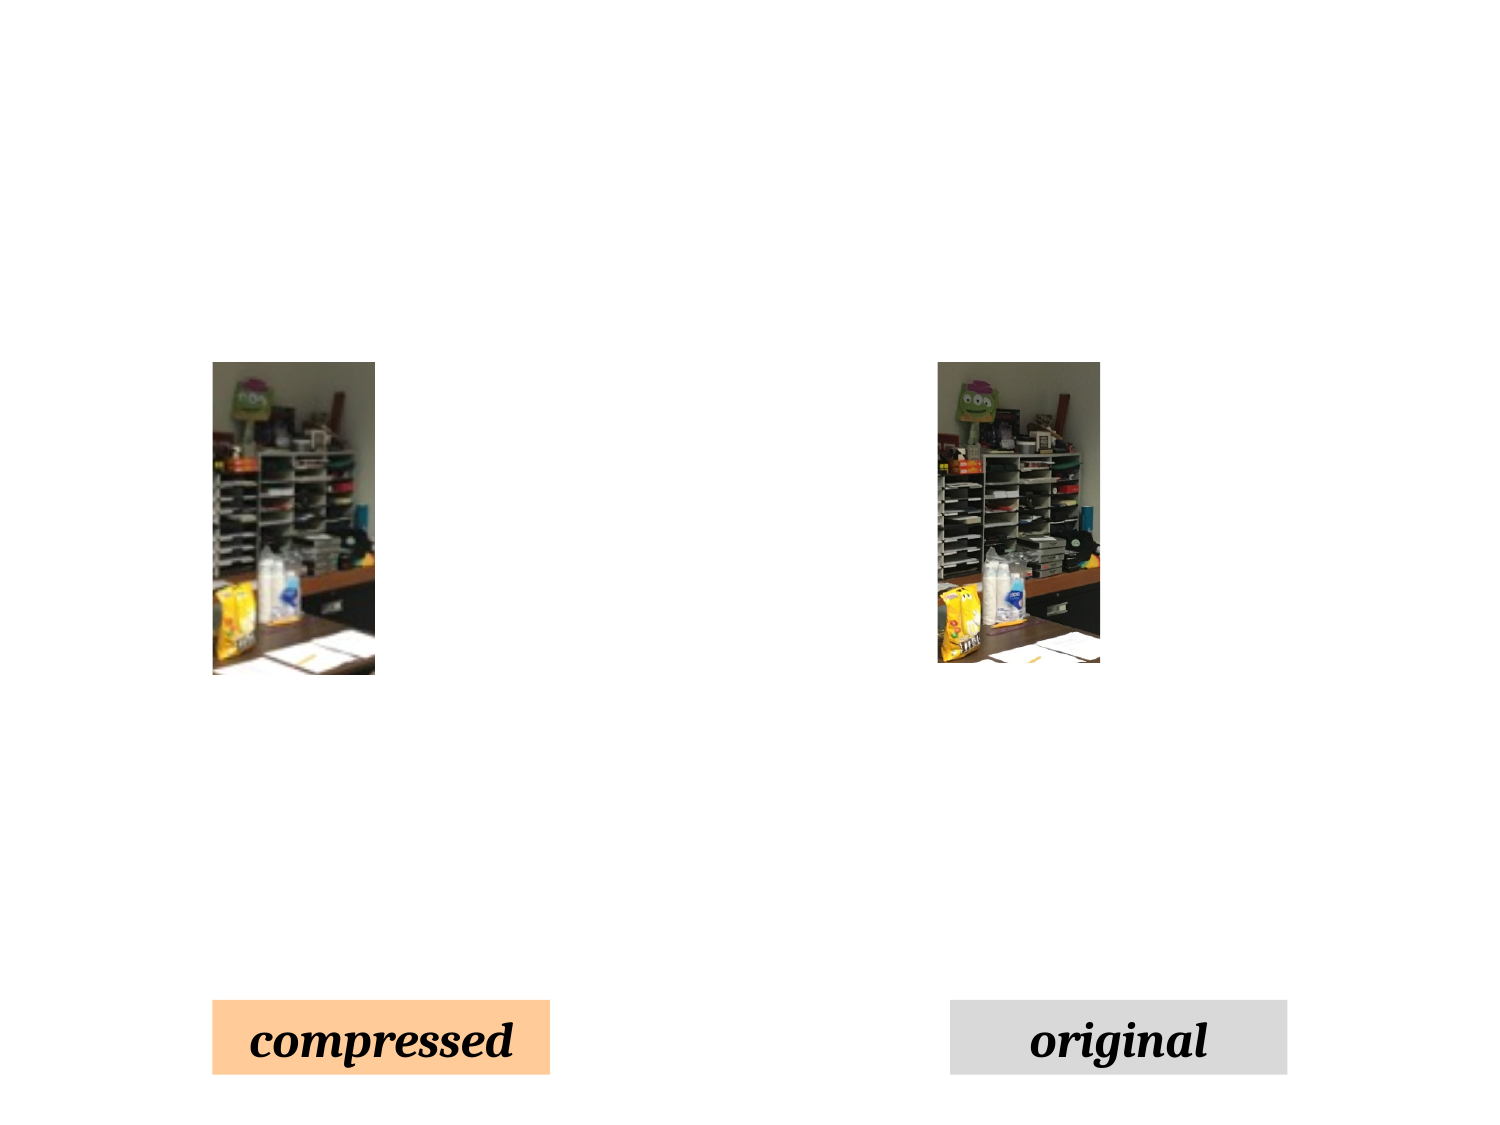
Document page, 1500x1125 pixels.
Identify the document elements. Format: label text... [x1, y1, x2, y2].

picture [868, 362, 1169, 663]
picture [137, 362, 451, 675]
text_box compressed [212, 999, 550, 1075]
text_box original [950, 999, 1288, 1075]
